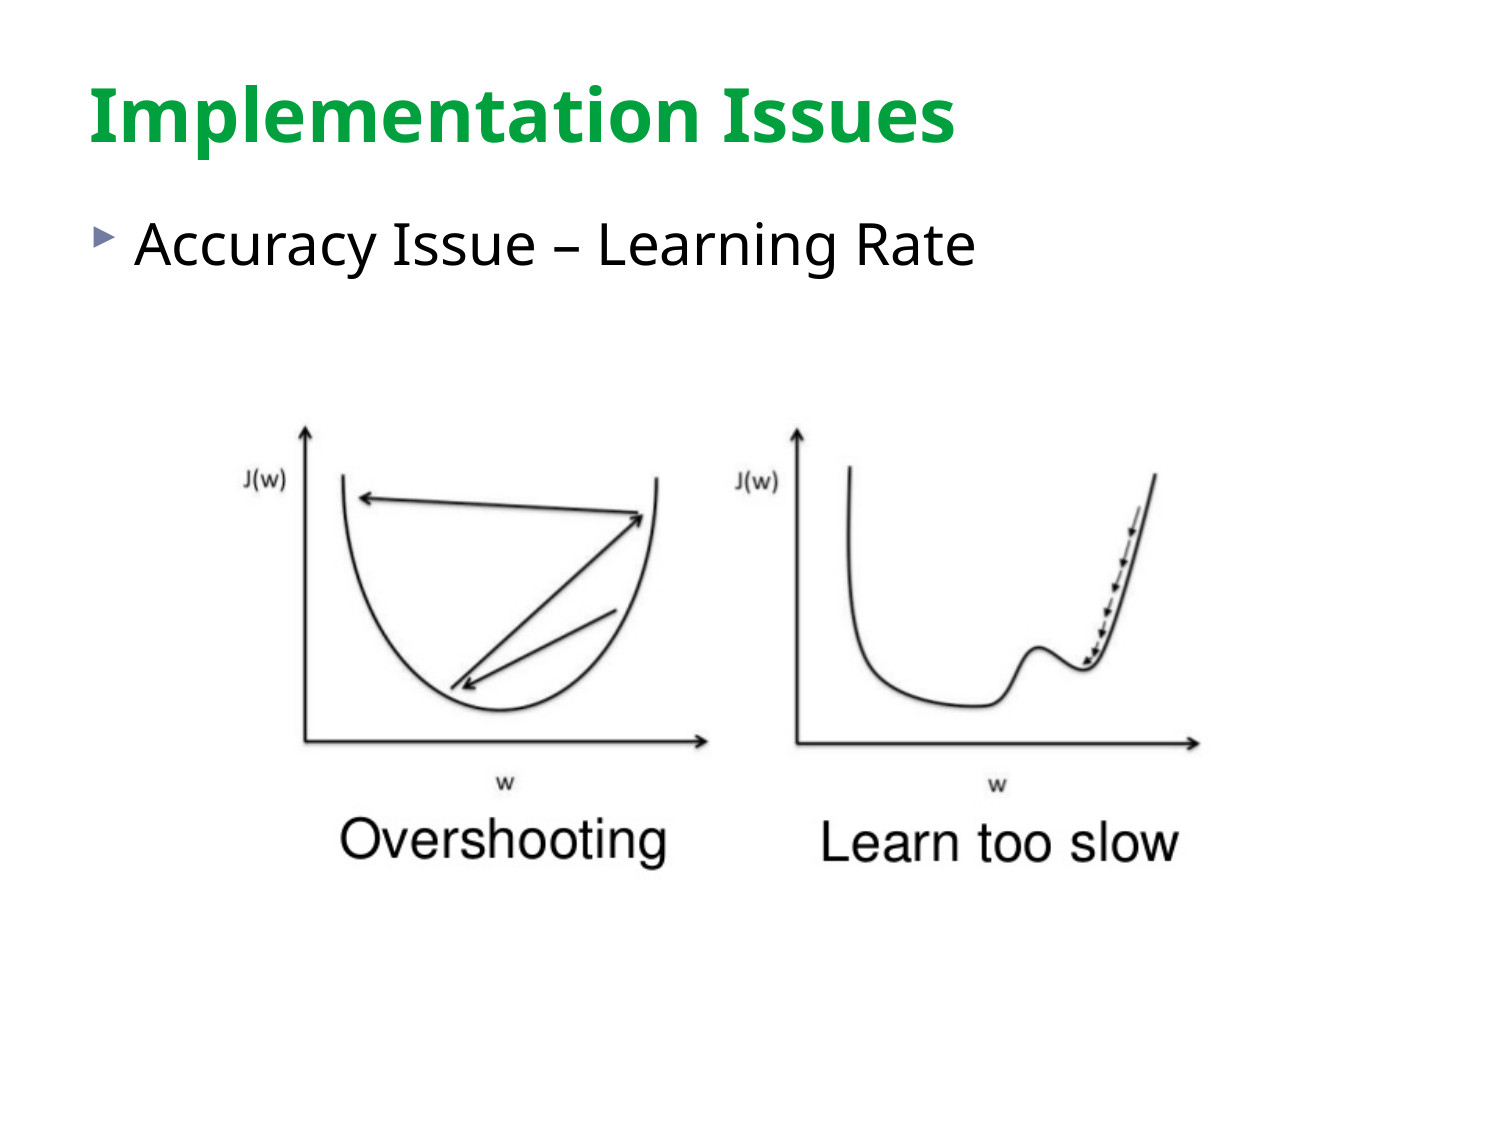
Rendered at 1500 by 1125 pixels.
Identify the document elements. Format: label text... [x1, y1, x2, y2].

list Accuracy Issue – Learning Rate [75, 200, 1425, 1036]
picture [236, 398, 1234, 966]
title Implementation Issues [75, 58, 1425, 165]
